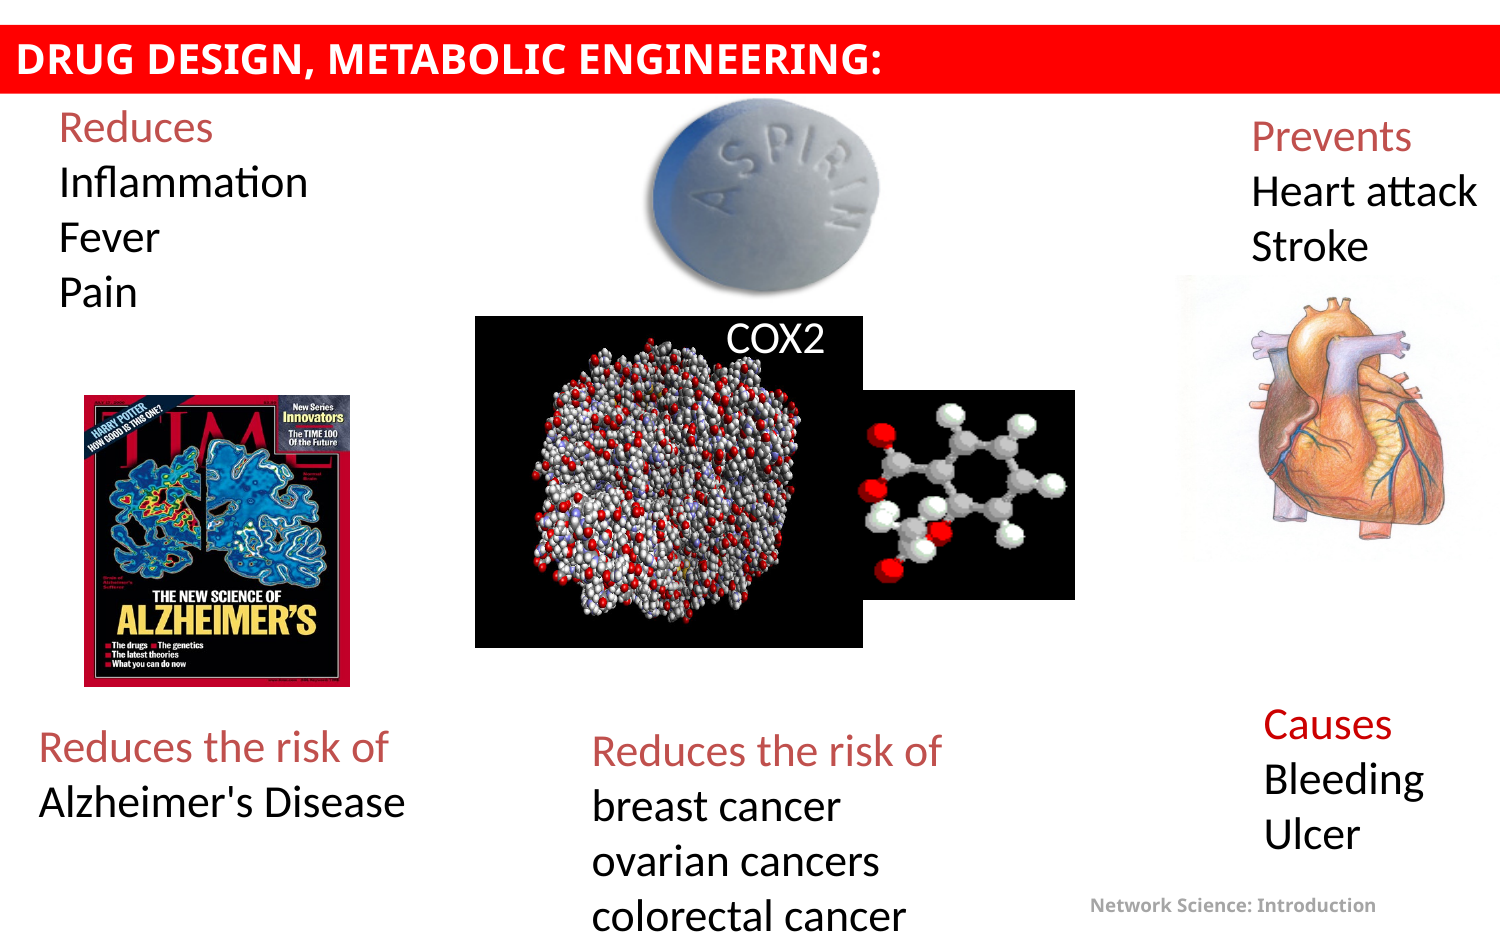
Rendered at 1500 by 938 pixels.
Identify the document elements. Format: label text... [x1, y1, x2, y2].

text_box DRUG DESIGN, METABOLIC ENGINEERING: [0, 24, 1500, 94]
text_box Reduces the risk of breast cancer ovarian cancers colorectal cancer [578, 714, 962, 938]
text_box Prevents Heart attack Stroke [1237, 98, 1497, 274]
picture [84, 395, 351, 688]
picture [624, 76, 910, 314]
picture [1174, 275, 1500, 562]
text_box Reduces the risk of Alzheimer's Disease [24, 709, 425, 834]
picture [475, 316, 1076, 648]
text_box Causes Bleeding Ulcer [1250, 686, 1441, 866]
text_box Network Science: Introduction [1074, 885, 1500, 924]
text_box Reduces Inflammation Fever Pain [45, 94, 326, 379]
